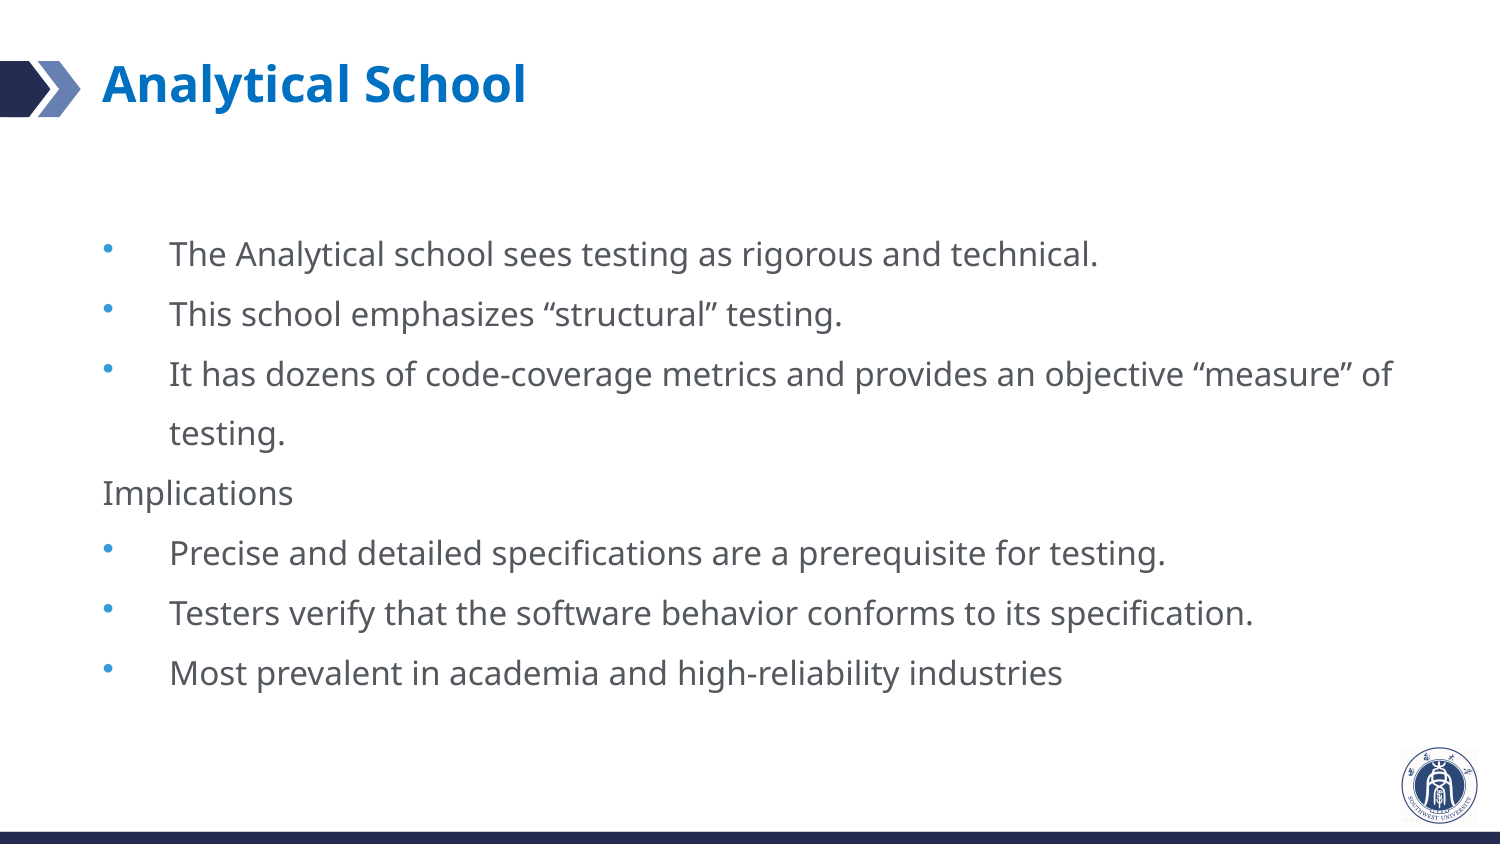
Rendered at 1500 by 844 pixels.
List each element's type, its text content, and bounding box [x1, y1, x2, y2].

text_box The Analytical school sees testing as rigorous and technical. This school emphasizes “structural” testing. It has dozens of code-coverage metrics and provides an objective “measure” of testing. Implications Precise and detailed specifications are a prerequisite for testing. Testers verify that the software behavior conforms to its specification. Most prevalent in academia and high-reliability industries [94, 204, 1466, 701]
title Analytical School [87, 51, 1426, 138]
picture [1401, 747, 1478, 824]
